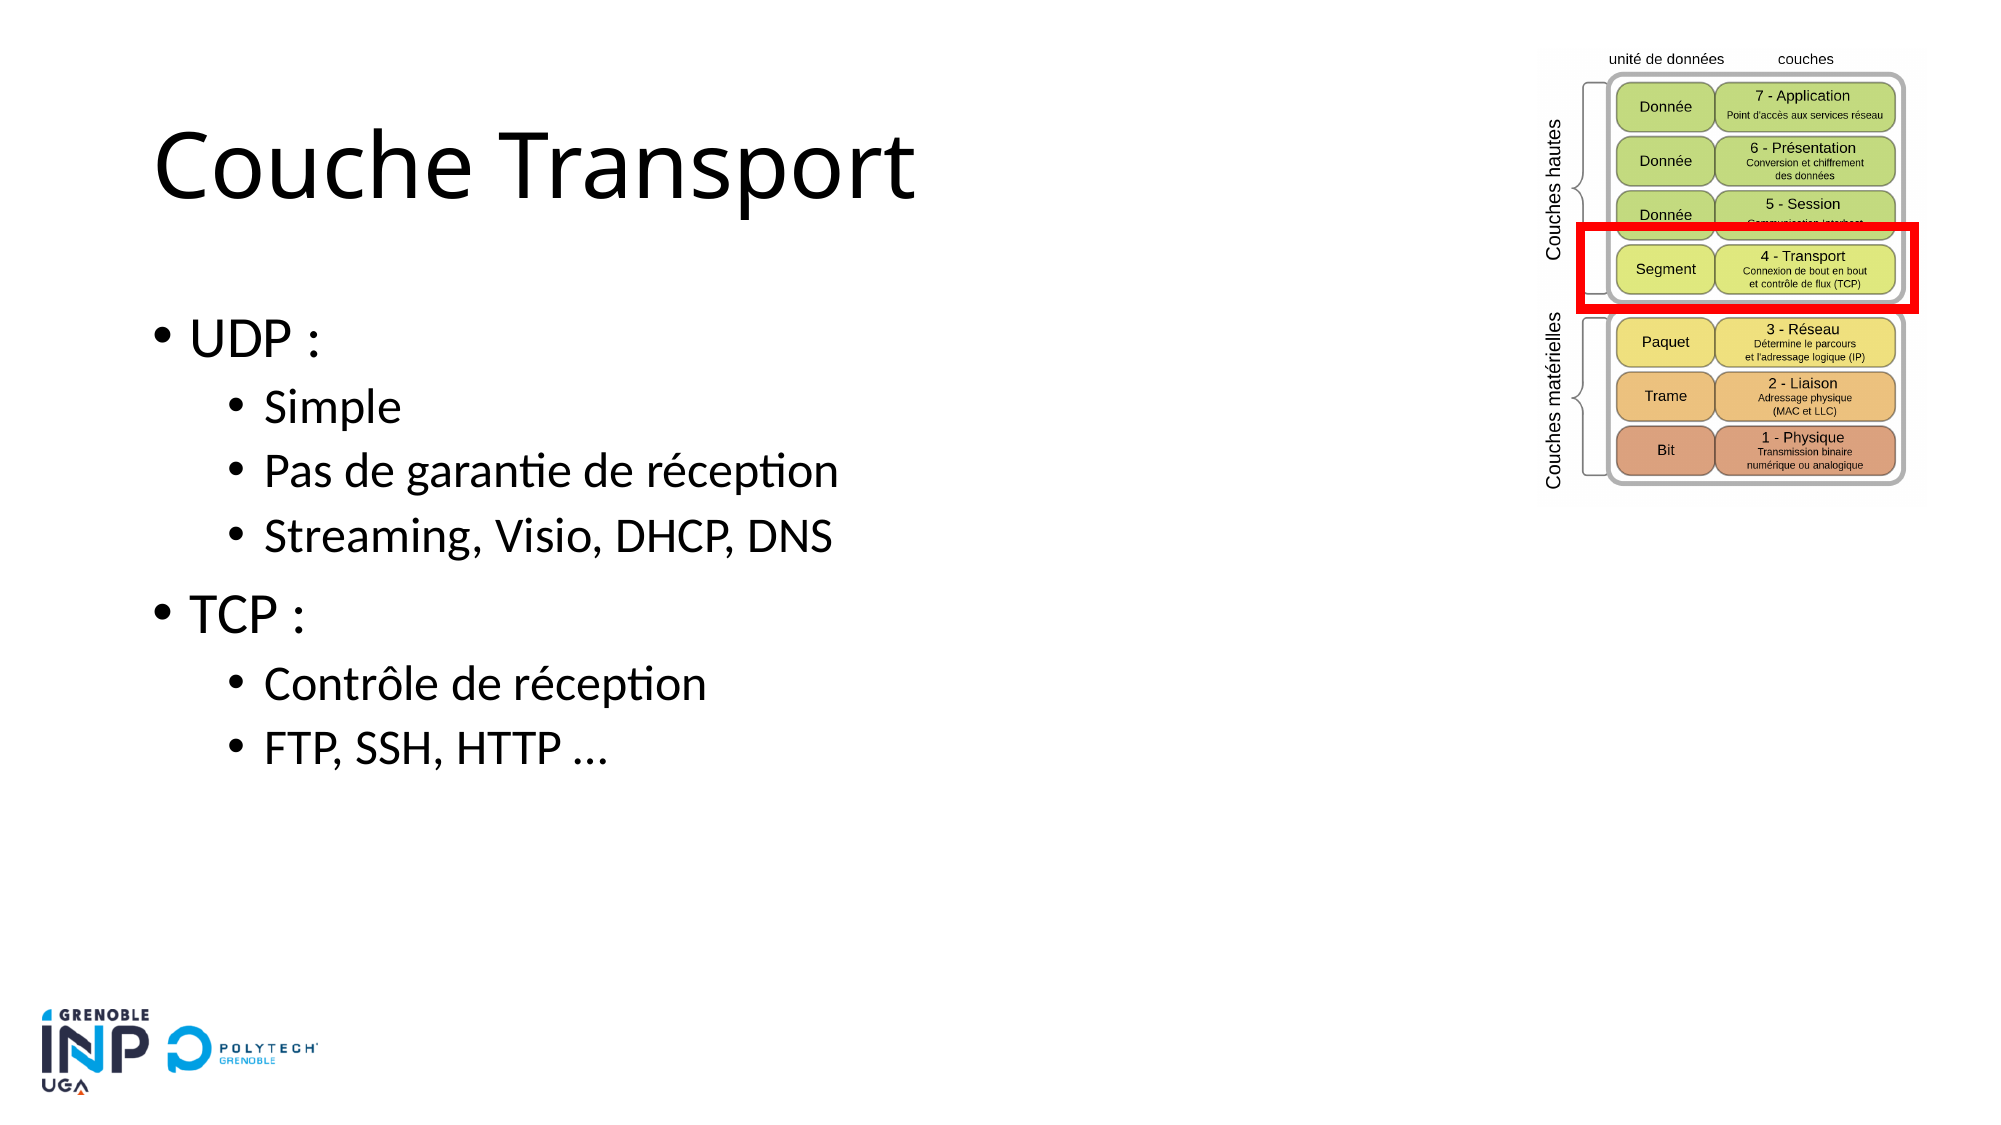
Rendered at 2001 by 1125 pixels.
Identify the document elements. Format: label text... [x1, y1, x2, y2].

picture [1537, 48, 1927, 507]
title Couche Transport [137, 59, 1537, 278]
list UDP : Simple Pas de garantie de réception Streaming, Visio, DHCP, DNS TCP : Contrôle de réception FTP, SSH, HTTP … [137, 299, 1863, 1014]
picture [42, 1009, 318, 1095]
